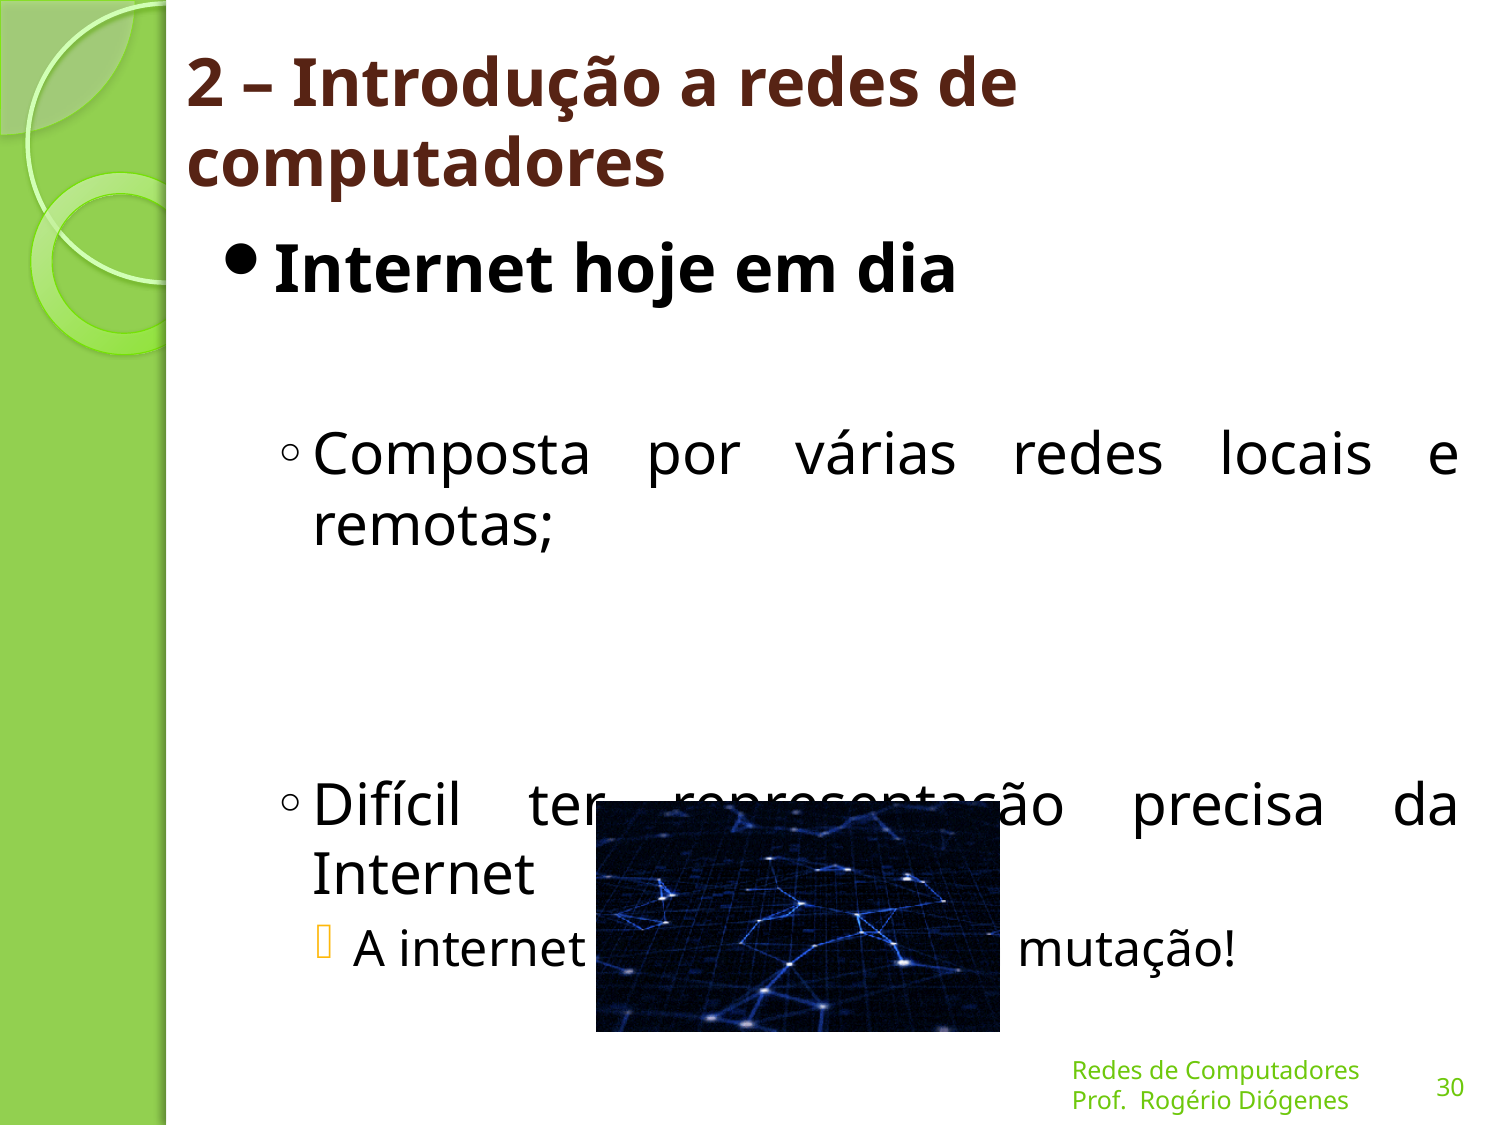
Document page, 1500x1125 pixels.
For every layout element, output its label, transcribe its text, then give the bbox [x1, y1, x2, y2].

picture [596, 801, 1000, 1033]
list Internet hoje em dia Composta por várias redes locais e remotas; Difícil ter representação precisa da Internet A internet está em contínua mutação! [192, 218, 1476, 1035]
title 2 – Introdução a redes de computadores [171, 26, 1476, 214]
slide_number 30 [1413, 1034, 1488, 1113]
footer Redes de Computadores Prof. Rogério Diógenes [1057, 1043, 1471, 1122]
